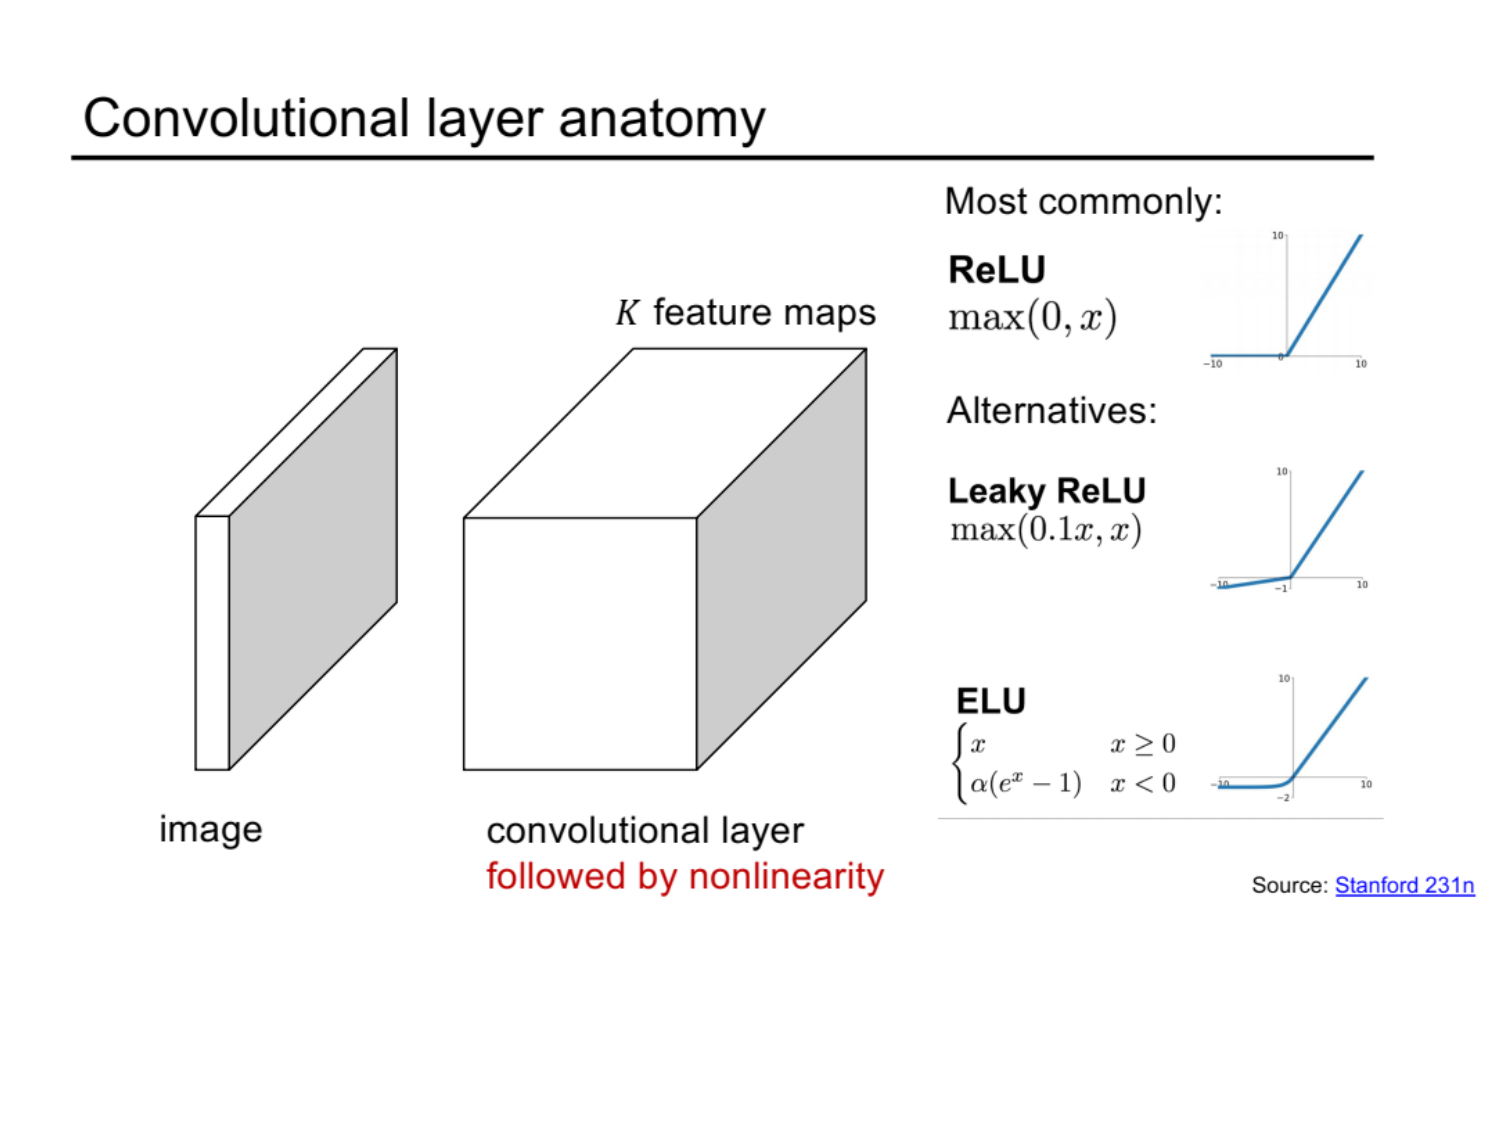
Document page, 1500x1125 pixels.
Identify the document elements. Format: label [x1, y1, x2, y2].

picture [12, 20, 1495, 977]
